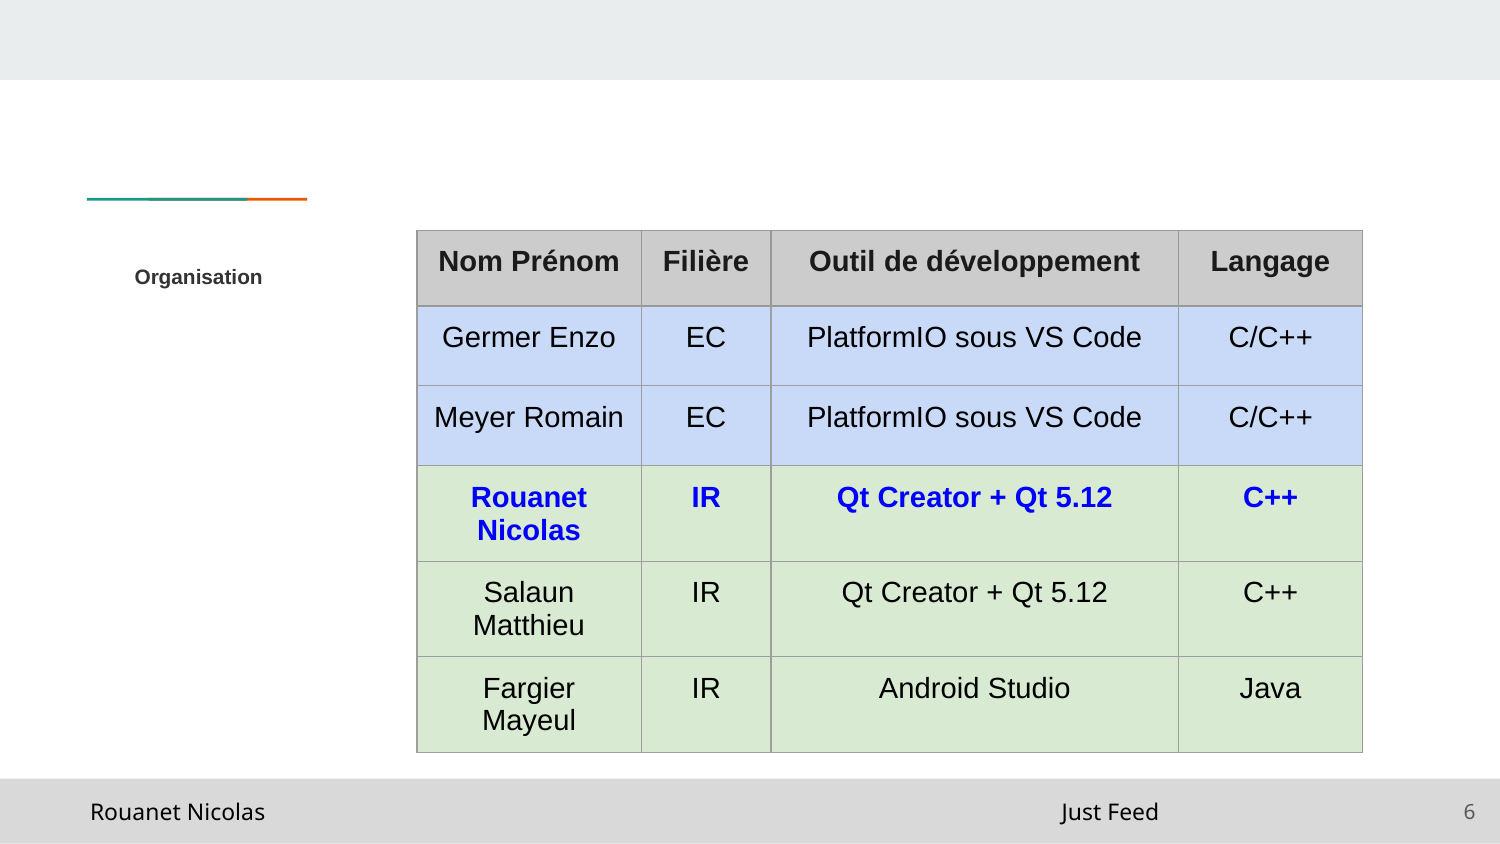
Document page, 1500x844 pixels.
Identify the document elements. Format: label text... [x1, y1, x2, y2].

table_cell Java [1179, 657, 1362, 752]
table_cell Fargier Mayeul [418, 657, 641, 752]
table_header Langage [1179, 231, 1362, 305]
table_cell C/C++ [1179, 307, 1362, 385]
table_cell PlatformIO sous VS Code [772, 386, 1178, 465]
table_header Filière [642, 231, 770, 305]
table_cell IR [642, 657, 770, 752]
table_cell IR [642, 466, 770, 561]
table_cell PlatformIO sous VS Code [772, 307, 1178, 385]
table_cell C++ [1179, 562, 1362, 656]
table_header Outil de développement [772, 231, 1178, 305]
slide_number ‹#› [1400, 779, 1491, 844]
table_cell EC [642, 307, 770, 385]
table_cell EC [642, 386, 770, 465]
table_cell IR [642, 562, 770, 656]
table_cell Qt Creator + Qt 5.12 [772, 466, 1178, 561]
title Organisation [119, 216, 1381, 305]
table_cell C++ [1179, 466, 1362, 561]
table_header Nom Prénom [418, 231, 641, 305]
table_cell C/C++ [1179, 386, 1362, 465]
table_cell Rouanet Nicolas [418, 466, 641, 561]
table_cell Meyer Romain [418, 386, 641, 465]
table_cell Qt Creator + Qt 5.12 [772, 562, 1178, 656]
table_cell Salaun Matthieu [418, 562, 641, 656]
table_cell Android Studio [772, 657, 1178, 752]
table_cell Germer Enzo [418, 307, 641, 385]
